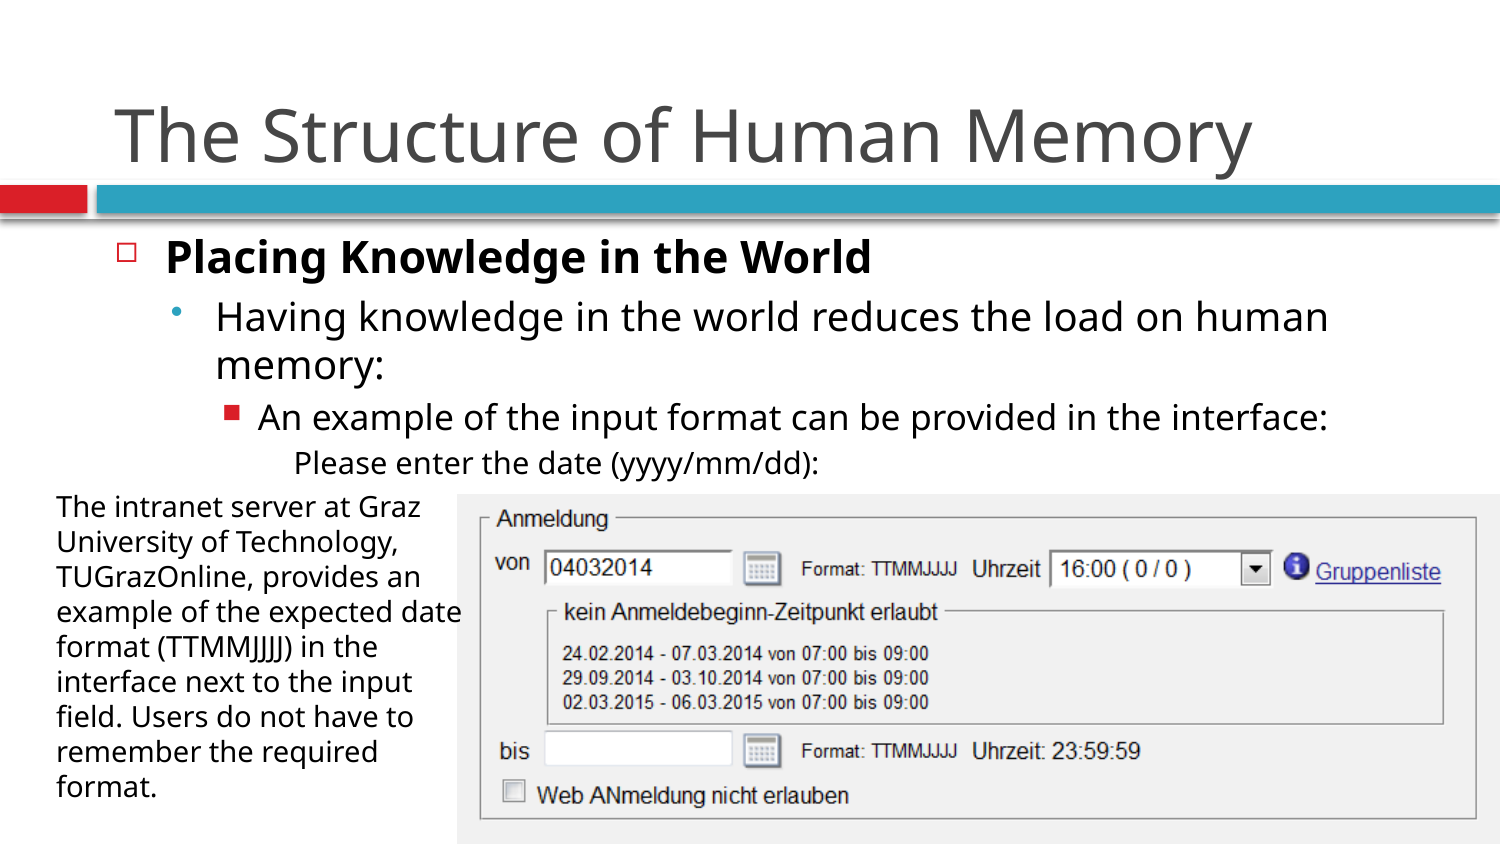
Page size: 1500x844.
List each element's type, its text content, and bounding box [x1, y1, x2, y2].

title The Structure of Human Memory [99, 19, 1438, 185]
picture [457, 494, 1500, 844]
text_box The intranet server at Graz University of Technology, TUGrazOnline, provides an example of the expected date format (TTMMJJJJ) in the interface next to the input field. Users do not have to remember the required format. [41, 480, 479, 811]
list Placing Knowledge in the World Having knowledge in the world reduces the load on human memory: An example of the input format can be provided in the interface: Please enter the date (yyyy/mm/dd): [99, 221, 1438, 493]
